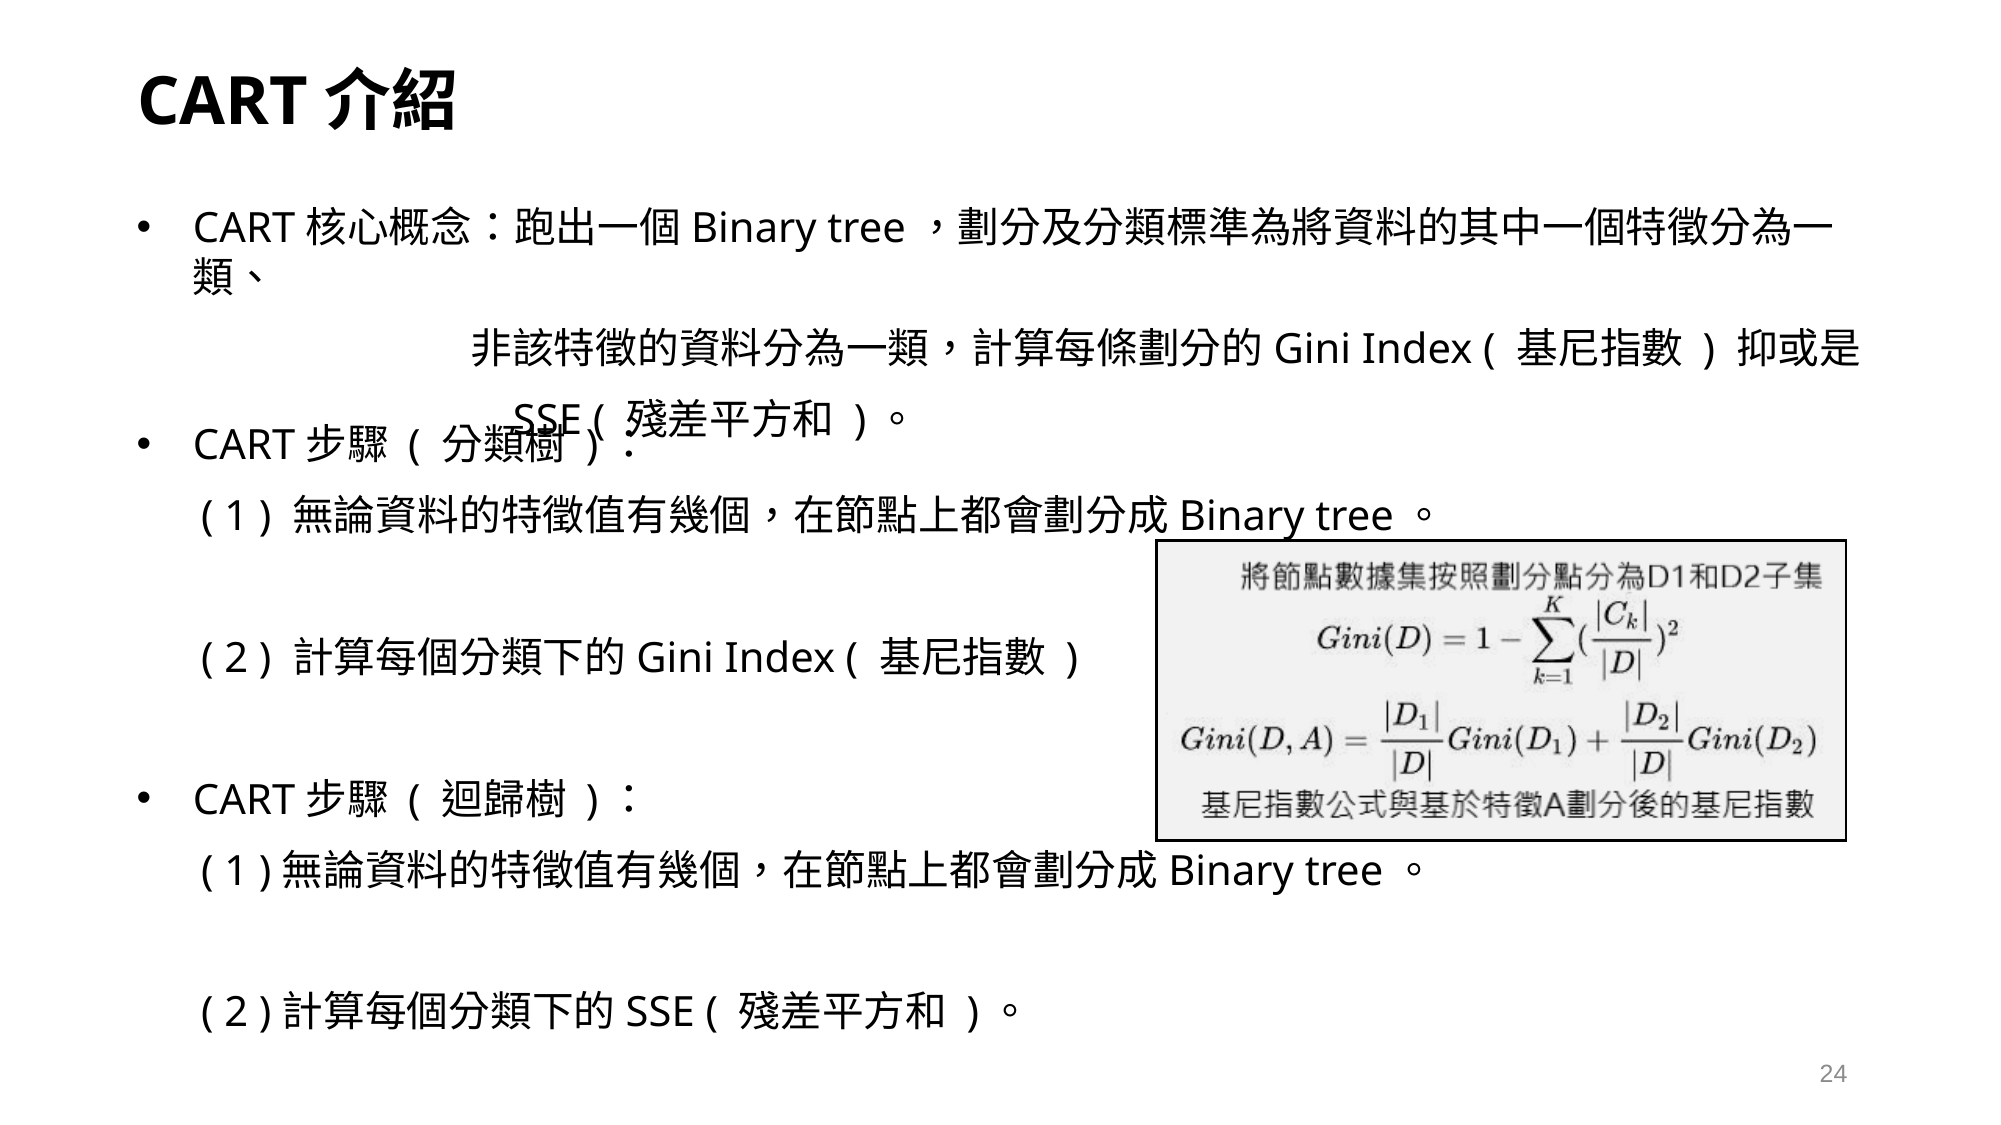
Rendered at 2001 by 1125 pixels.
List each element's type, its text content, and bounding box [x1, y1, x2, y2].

text_box CART步驟 ( 分類樹 )： ( 1 ) 無論資料的特徵值有幾個，在節點上都會劃分成Binary tree。 ( 2 ) 計算每個分類下的Gini Index ( 基尼指數 ) 。 CART步驟 ( 迴歸樹 )： ( 1 )無論資料的特徵值有幾個，在節點上都會劃分成Binary tree。 ( 2 )計算每個分類下的SSE ( 殘差平方和 )。 [121, 829, 1767, 1090]
text_box CART介紹 [122, 50, 1879, 146]
slide_number 24 [1412, 1042, 1863, 1103]
text_box [121, 658, 1110, 829]
text_box CART步驟 ( 分類樹 )： ( 1 ) 無論資料的特徵值有幾個，在節點上都會劃分成Binary tree。 ( 2 ) 計算每個分類下的Gini Index ( 基尼指數 ) 。 CART步驟 ( 迴歸樹 )： ( 1 )無論資料的特徵值有幾個，在節點上都會劃分成Binary tree。 ( 2 )計算每個分類下的SSE ( 殘差平方和 )。 [121, 410, 1767, 658]
picture [1110, 542, 1900, 829]
text_box [1155, 829, 1847, 841]
text_box CART核心概念：跑出一個Binary tree，劃分及分類標準為將資料的其中一個特徵分為一類、 非該特徵的資料分為一類，計算每條劃分的Gini Index ( 基尼指數 ) 抑或是 SSE ( 殘差平方和 )。 [121, 193, 1879, 364]
